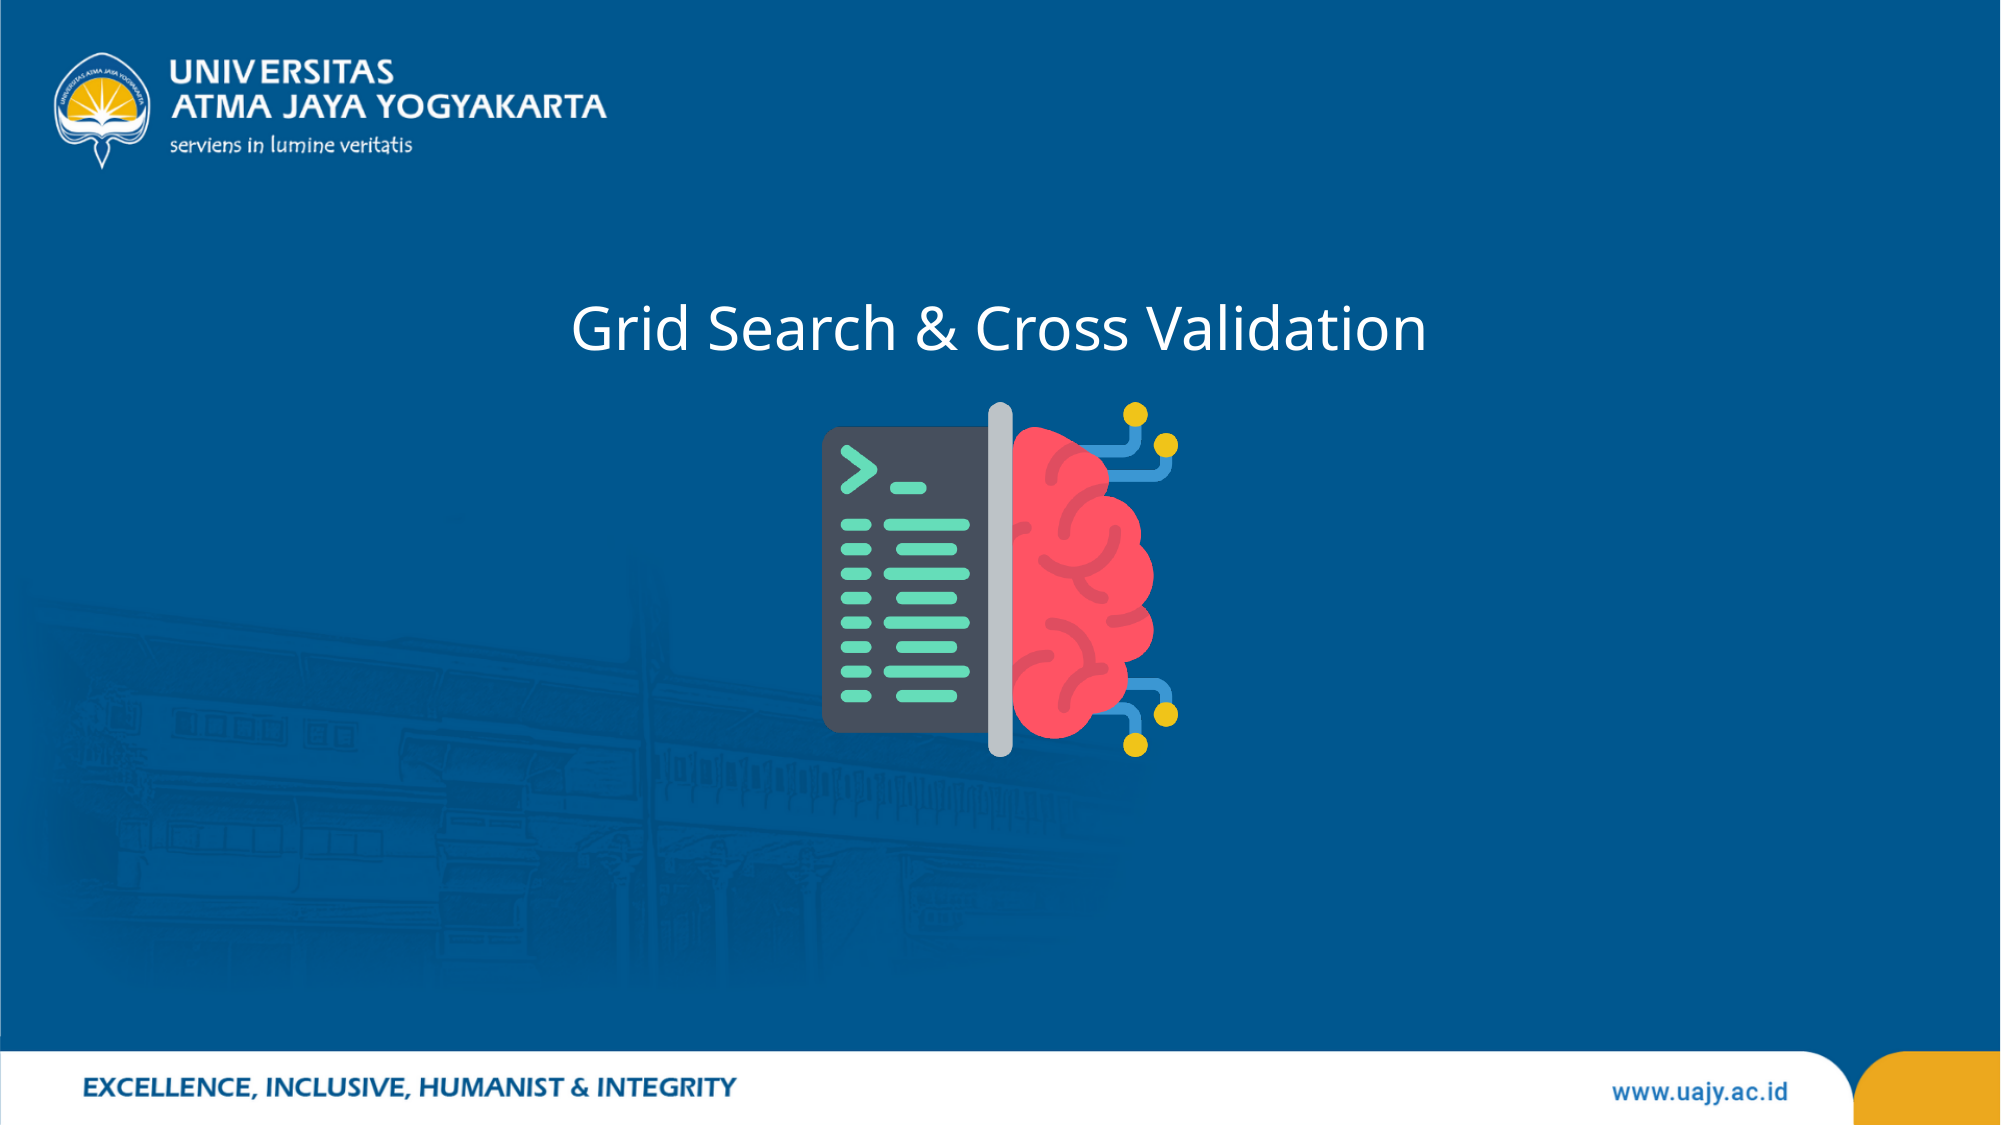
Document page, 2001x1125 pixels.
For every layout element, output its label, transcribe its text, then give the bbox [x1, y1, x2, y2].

picture [0, 0, 2001, 1125]
title Grid Search & Cross Validation [137, 290, 1863, 372]
